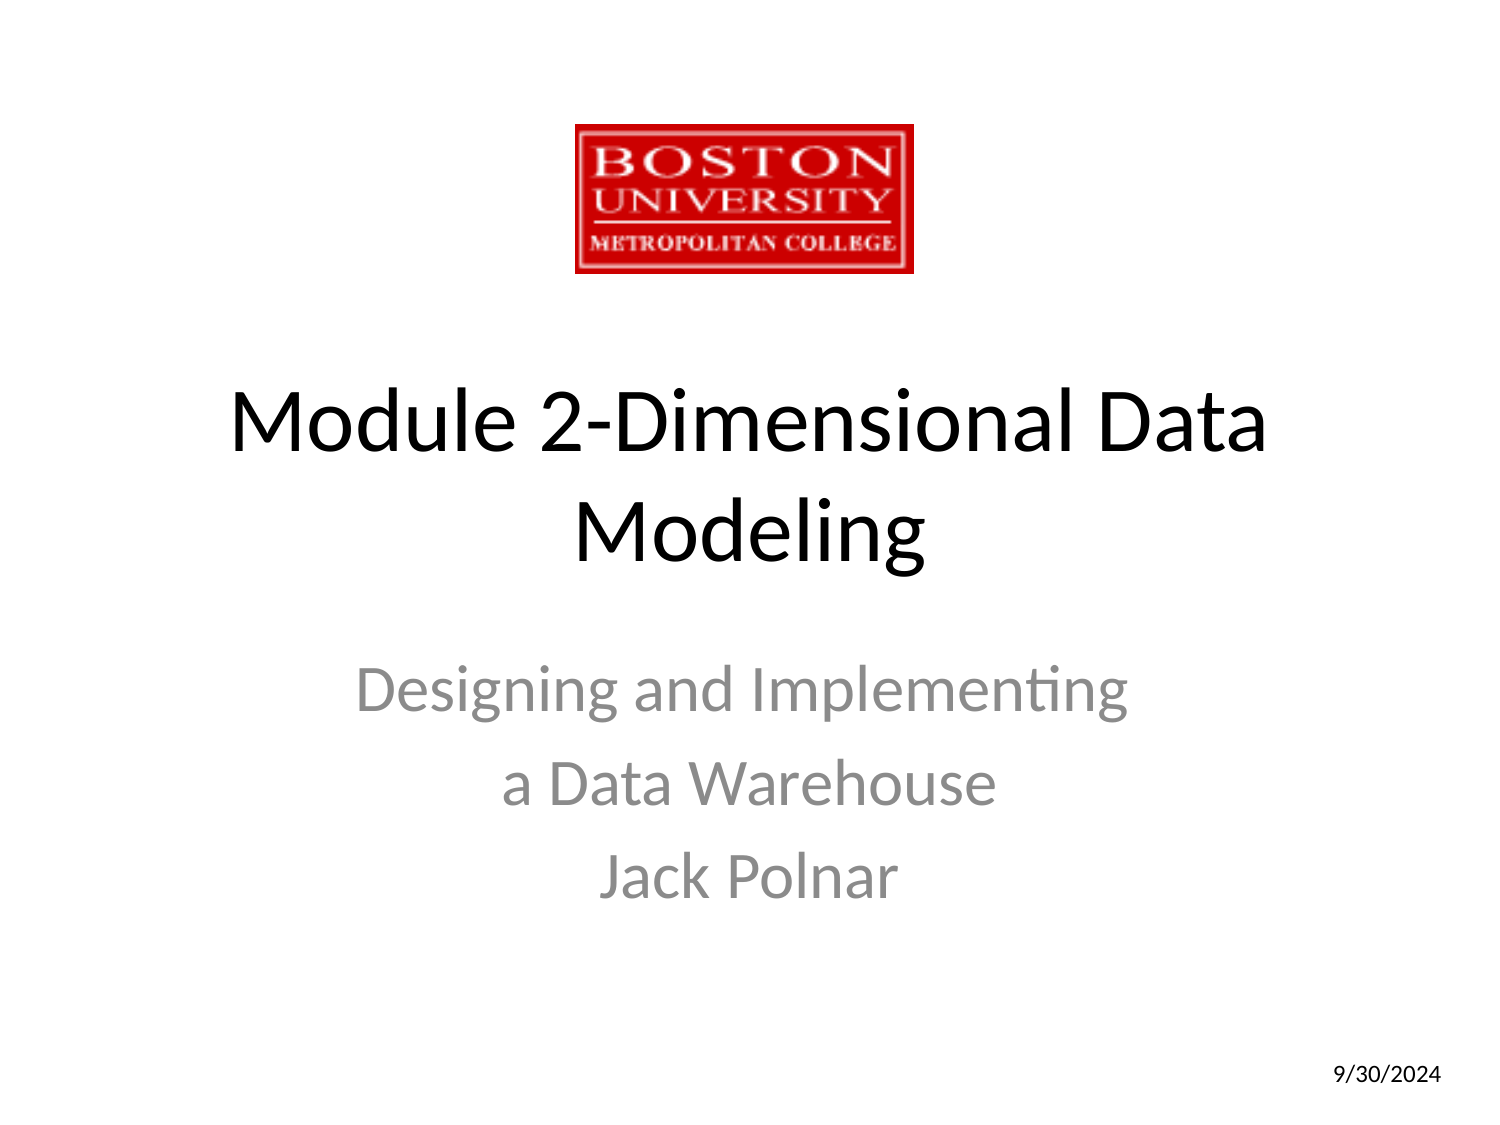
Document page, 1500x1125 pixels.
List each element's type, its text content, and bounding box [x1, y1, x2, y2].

text_box 9/30/2024 [1318, 1050, 1457, 1095]
subtitle Designing and Implementing a Data Warehouse Jack Polnar [225, 637, 1275, 925]
title Module 2-Dimensional Data Modeling [112, 349, 1388, 591]
picture [574, 124, 915, 274]
